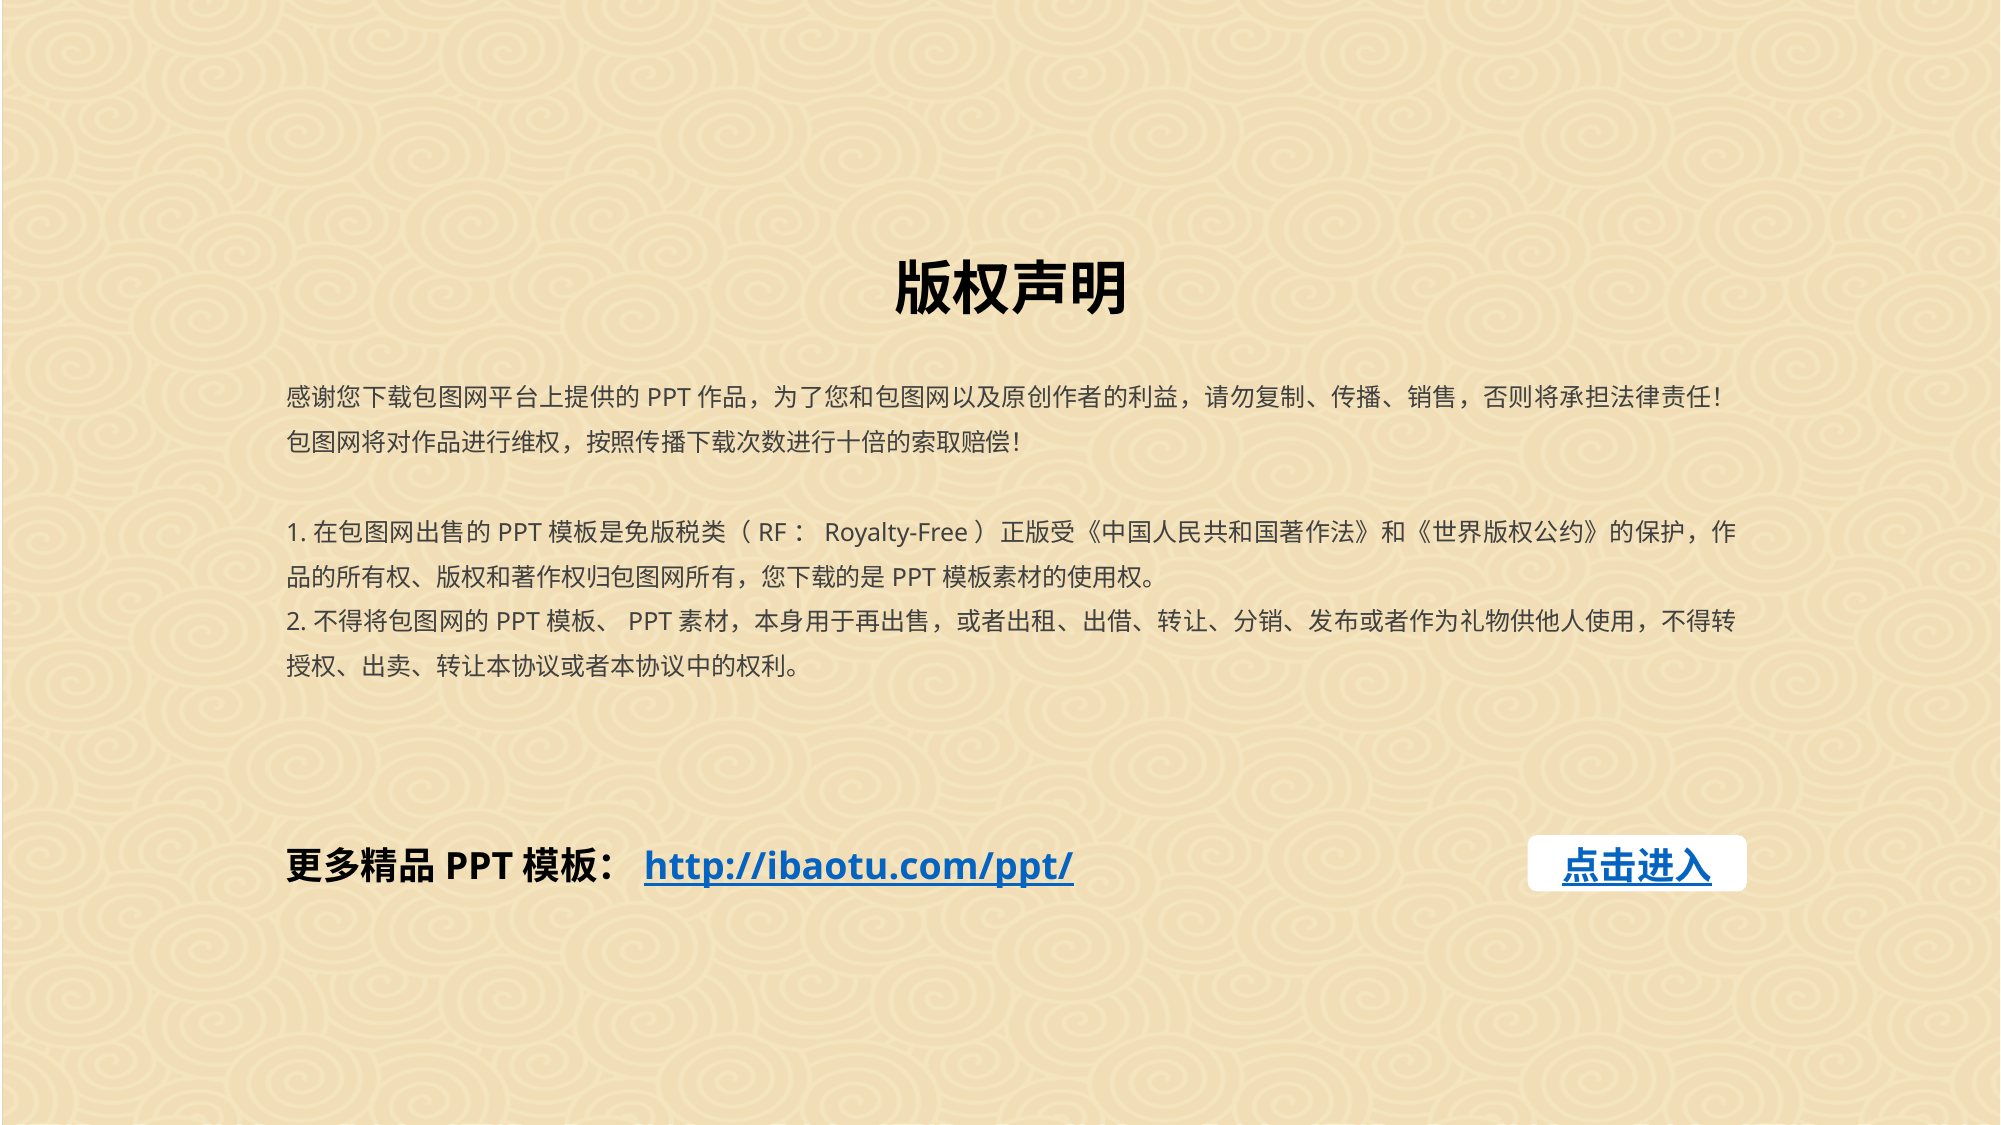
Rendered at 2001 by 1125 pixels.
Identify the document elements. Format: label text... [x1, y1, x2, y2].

text_box [1, 0, 2000, 1125]
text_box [1527, 835, 1752, 896]
text_box 更多精品PPT模板：http://ibaotu.com/ppt/ [271, 835, 1469, 901]
text_box 版权声明 感谢您下载包图网平台上提供的PPT作品，为了您和包图网以及原创作者的利益，请勿复制、传播、销售，否则将承担法律责任！包图网将对作品进行维权，按照传播下载次数进行十倍的索取赔偿！ 1.在包图网出售的PPT模板是免版税类（RF：Royalty-Free）正版受《中国人民共和国著作法》和《世界版权公约》的保护，作品的所有权、版权和著作权归包图网所有，您下载的是PPT模板素材的使用权。 2.不得将包图网的PPT模板、PPT素材，本身用于再出售，或者出租、出借、转让、分销、发布或者作为礼物供他人使用，不得转授权、出卖、转让本协议或者本协议中的权利。 [271, 209, 1752, 688]
